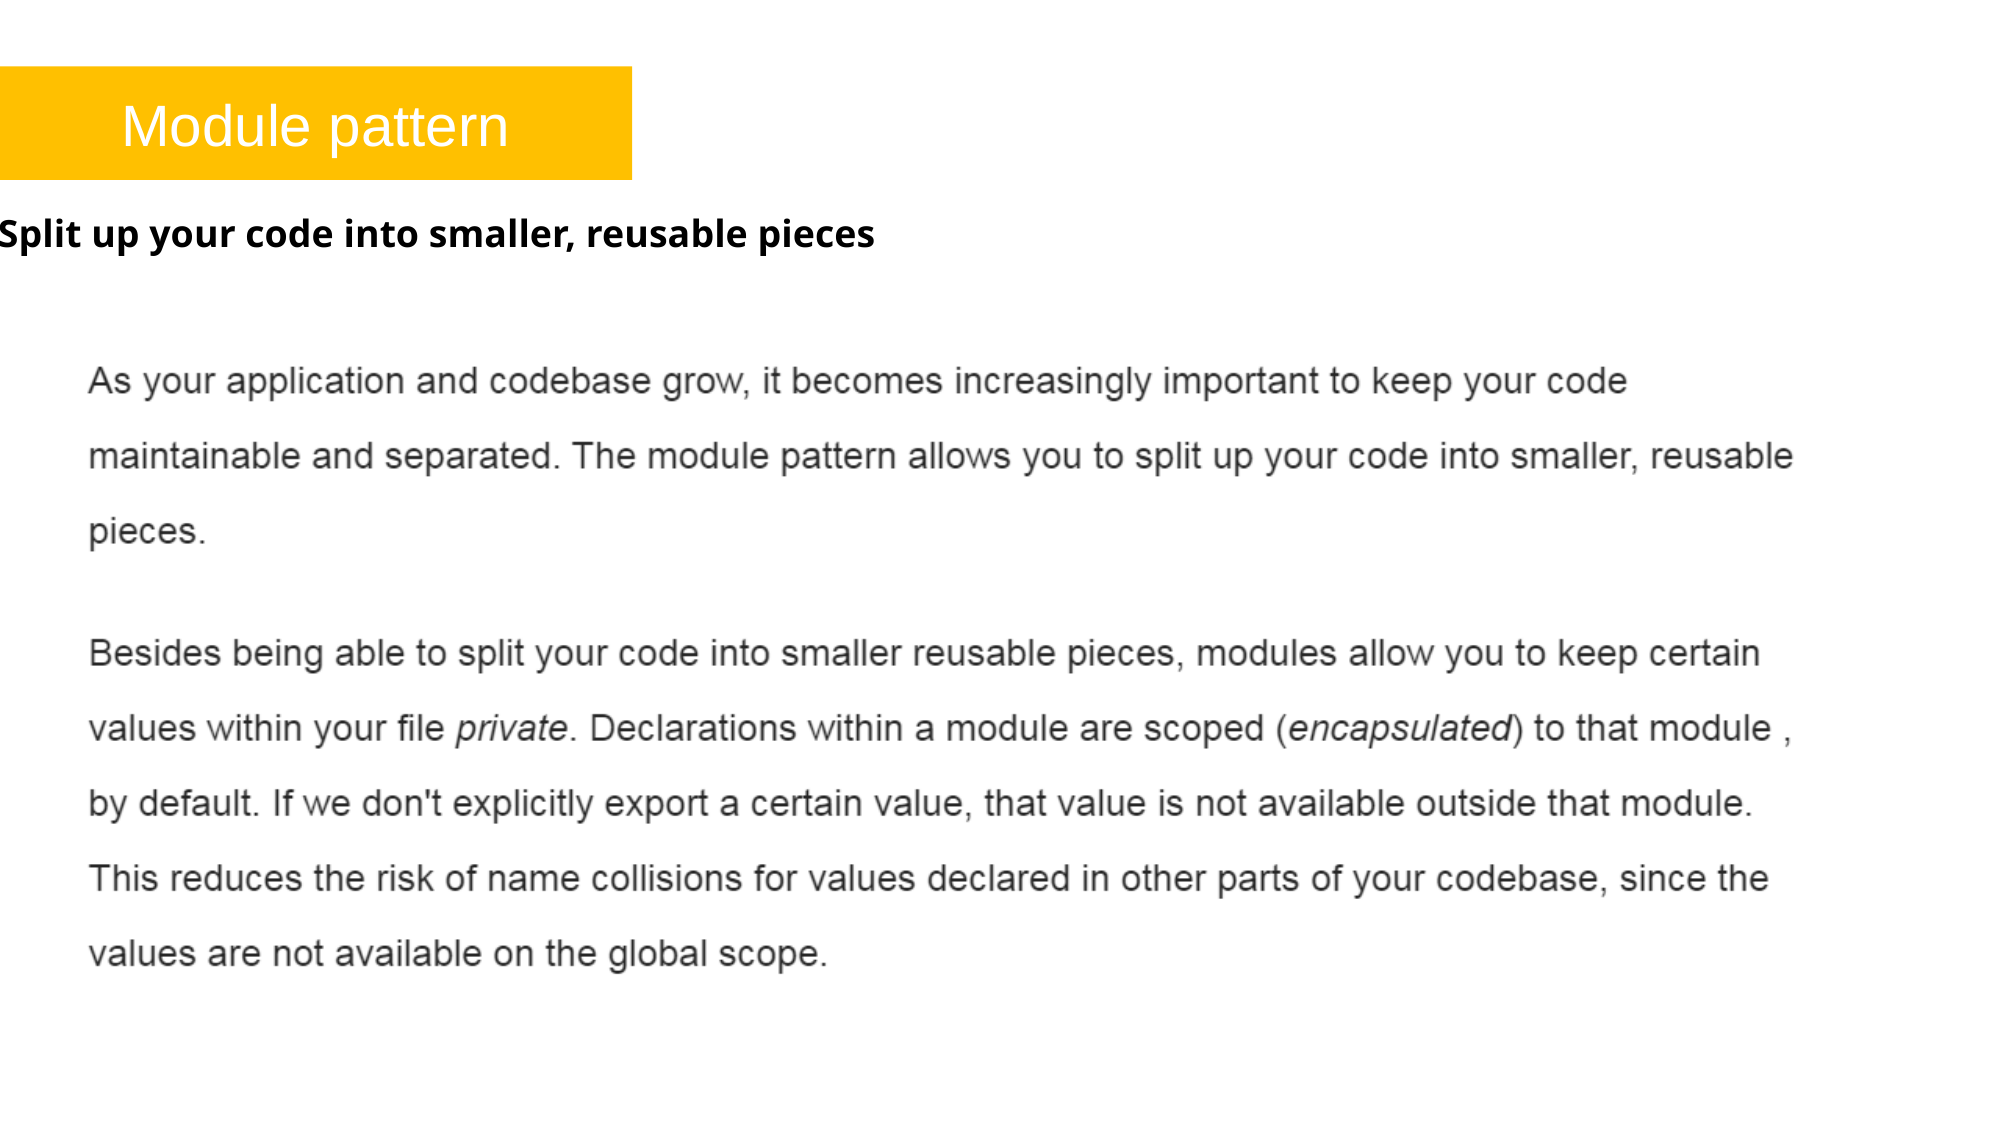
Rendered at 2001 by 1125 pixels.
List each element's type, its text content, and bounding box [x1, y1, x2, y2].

text_box Module pattern [0, 65, 633, 181]
picture [69, 342, 1900, 1032]
text_box Split up your code into smaller, reusable pieces [0, 202, 938, 262]
